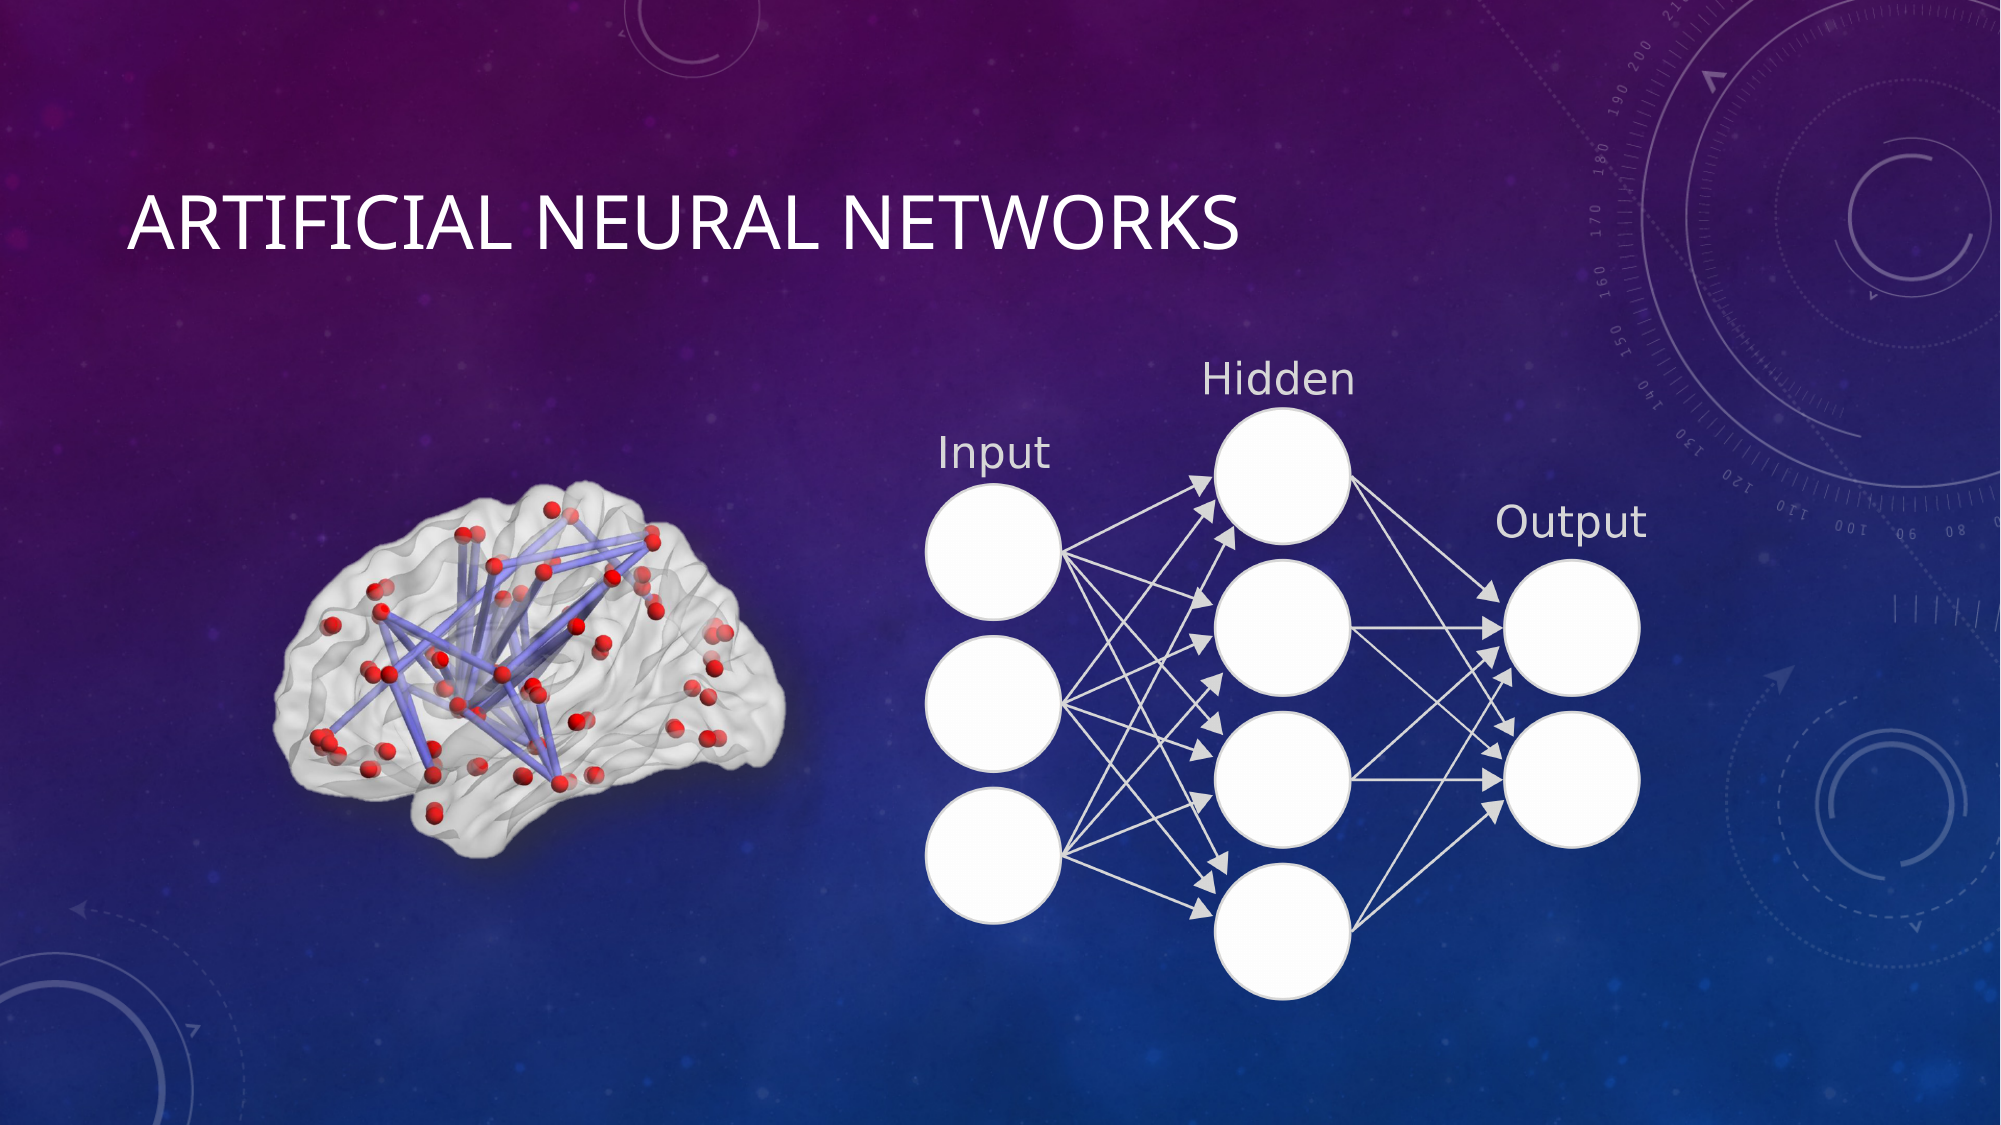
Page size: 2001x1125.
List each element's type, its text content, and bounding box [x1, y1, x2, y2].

picture [0, 0, 2001, 1125]
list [896, 338, 1669, 1028]
title Artificial neural networks [112, 99, 1775, 339]
